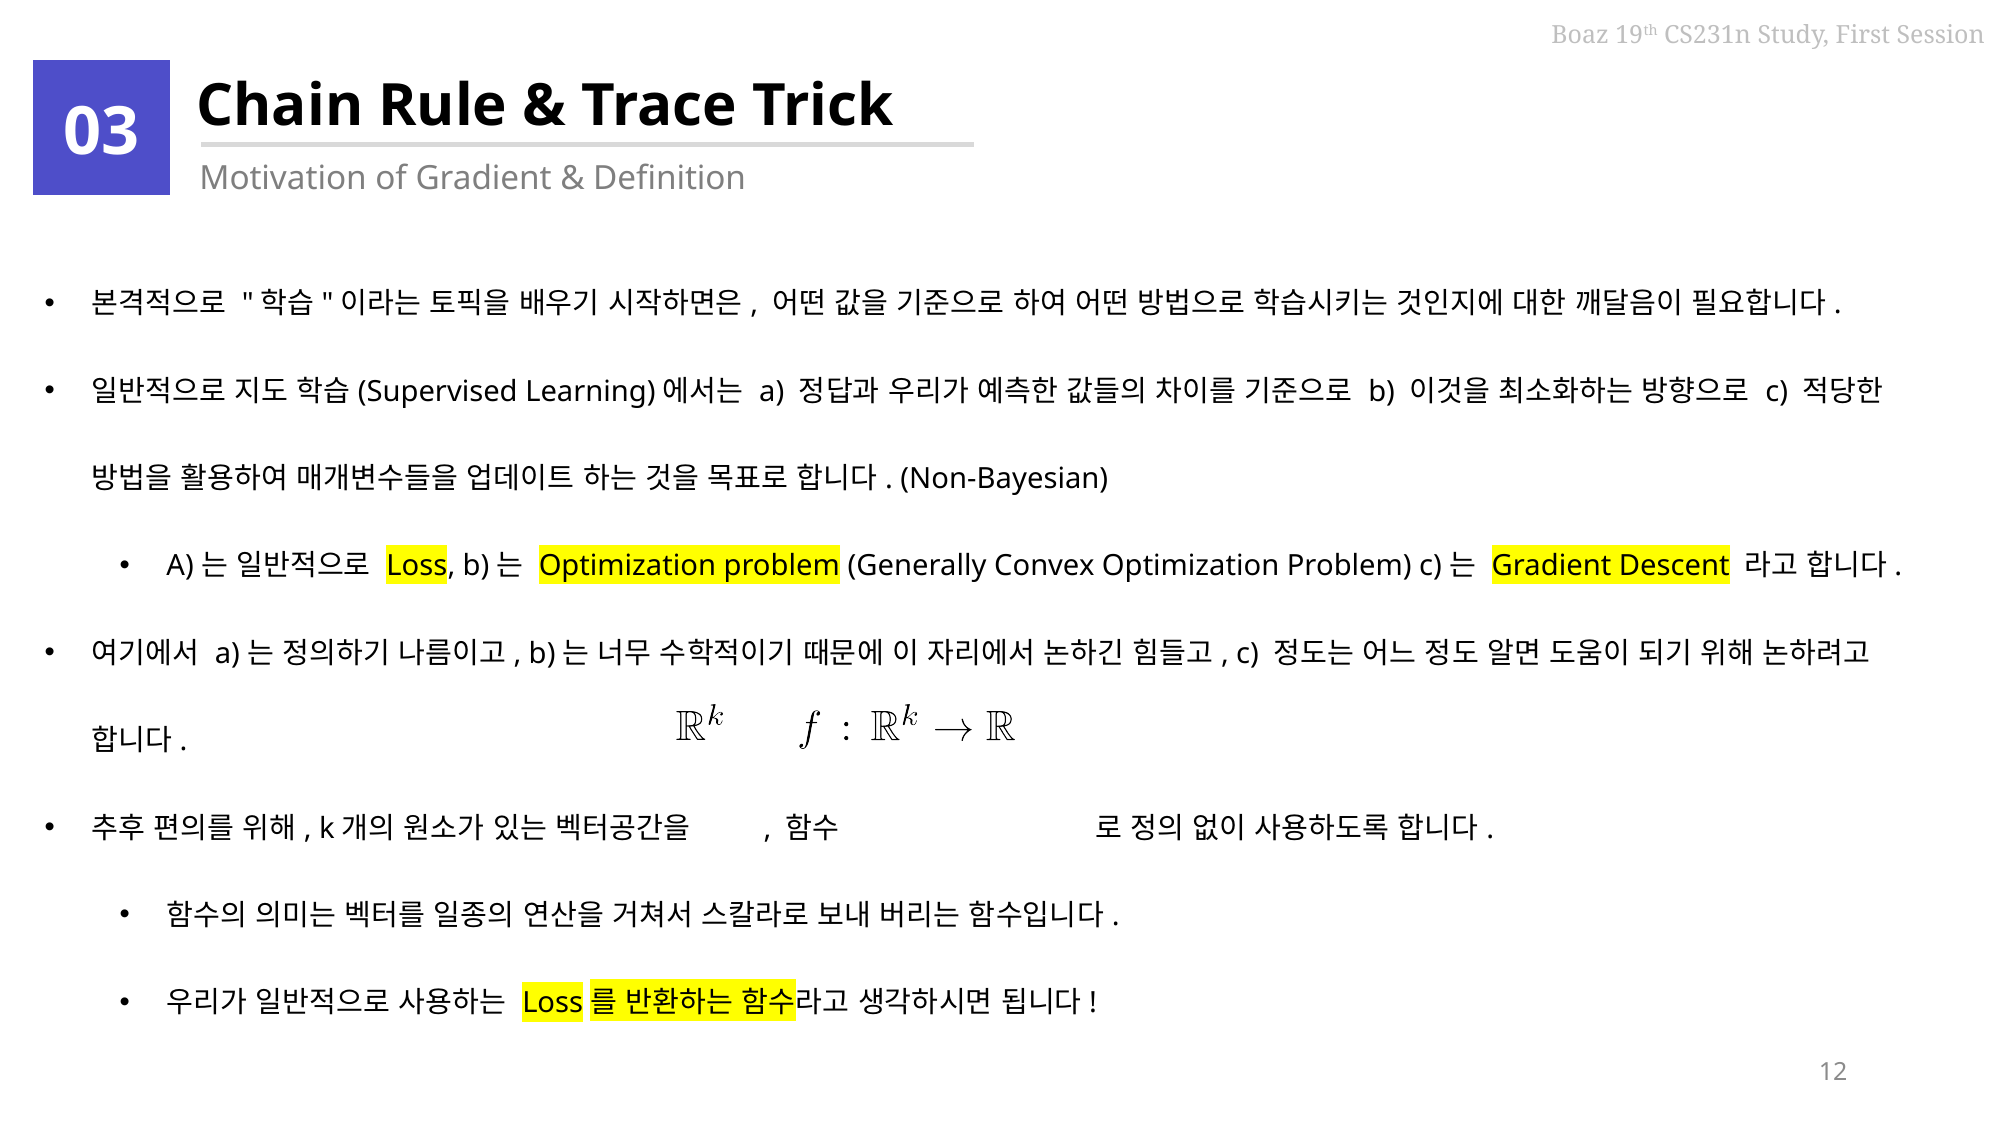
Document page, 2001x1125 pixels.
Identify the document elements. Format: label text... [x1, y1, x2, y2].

text_box Chain Rule & Trace Trick [181, 59, 919, 145]
slide_number 11 [1412, 1042, 1863, 1103]
picture [676, 704, 723, 741]
text_box 03 [29, 80, 173, 175]
text_box Motivation of Gradient & Definition [184, 148, 1214, 204]
picture [799, 704, 1016, 749]
text_box 본격적으로 "학습"이라는 토픽을 배우기 시작하면은, 어떤 값을 기준으로 하여 어떤 방법으로 학습시키는 것인지에 대한 깨달음이 필요합니다. 일반적으로 지도 학습(Supervised Learning)에서는 a) 정답과 우리가 예측한 값들의 차이를 기준으로 b) 이것을 최소화하는 방향으로 c) 적당한 방법을 활용하여 매개변수들을 업데이트 하는 것을 목표로 합니다. (Non-Bayesian) A)는 일반적으로 Loss, b)는 Optimization problem (Generally Convex Optimization Problem) c)는 Gradient Descent 라고 합니다. 여기에서 a)는 정의하기 나름이고, b)는 너무 수학적이기 때문에 이 자리에서 논하긴 힘들고, c) 정도는 어느 정도 알면 도움이 되기 위해 논하려고 합니다. 추후 편의를 위해, k개의 원소가 있는 벡터공간을 , 함수 로 정의 없이 사용하도록 합니다. 함수의 의미는 벡터를 일종의 연산을 거쳐서 스칼라로 보내 버리는 함수입니다. 우리가 일반적으로 사용하는 Loss를 반환하는 함수라고 생각하시면 됩니다! [29, 224, 1968, 1026]
